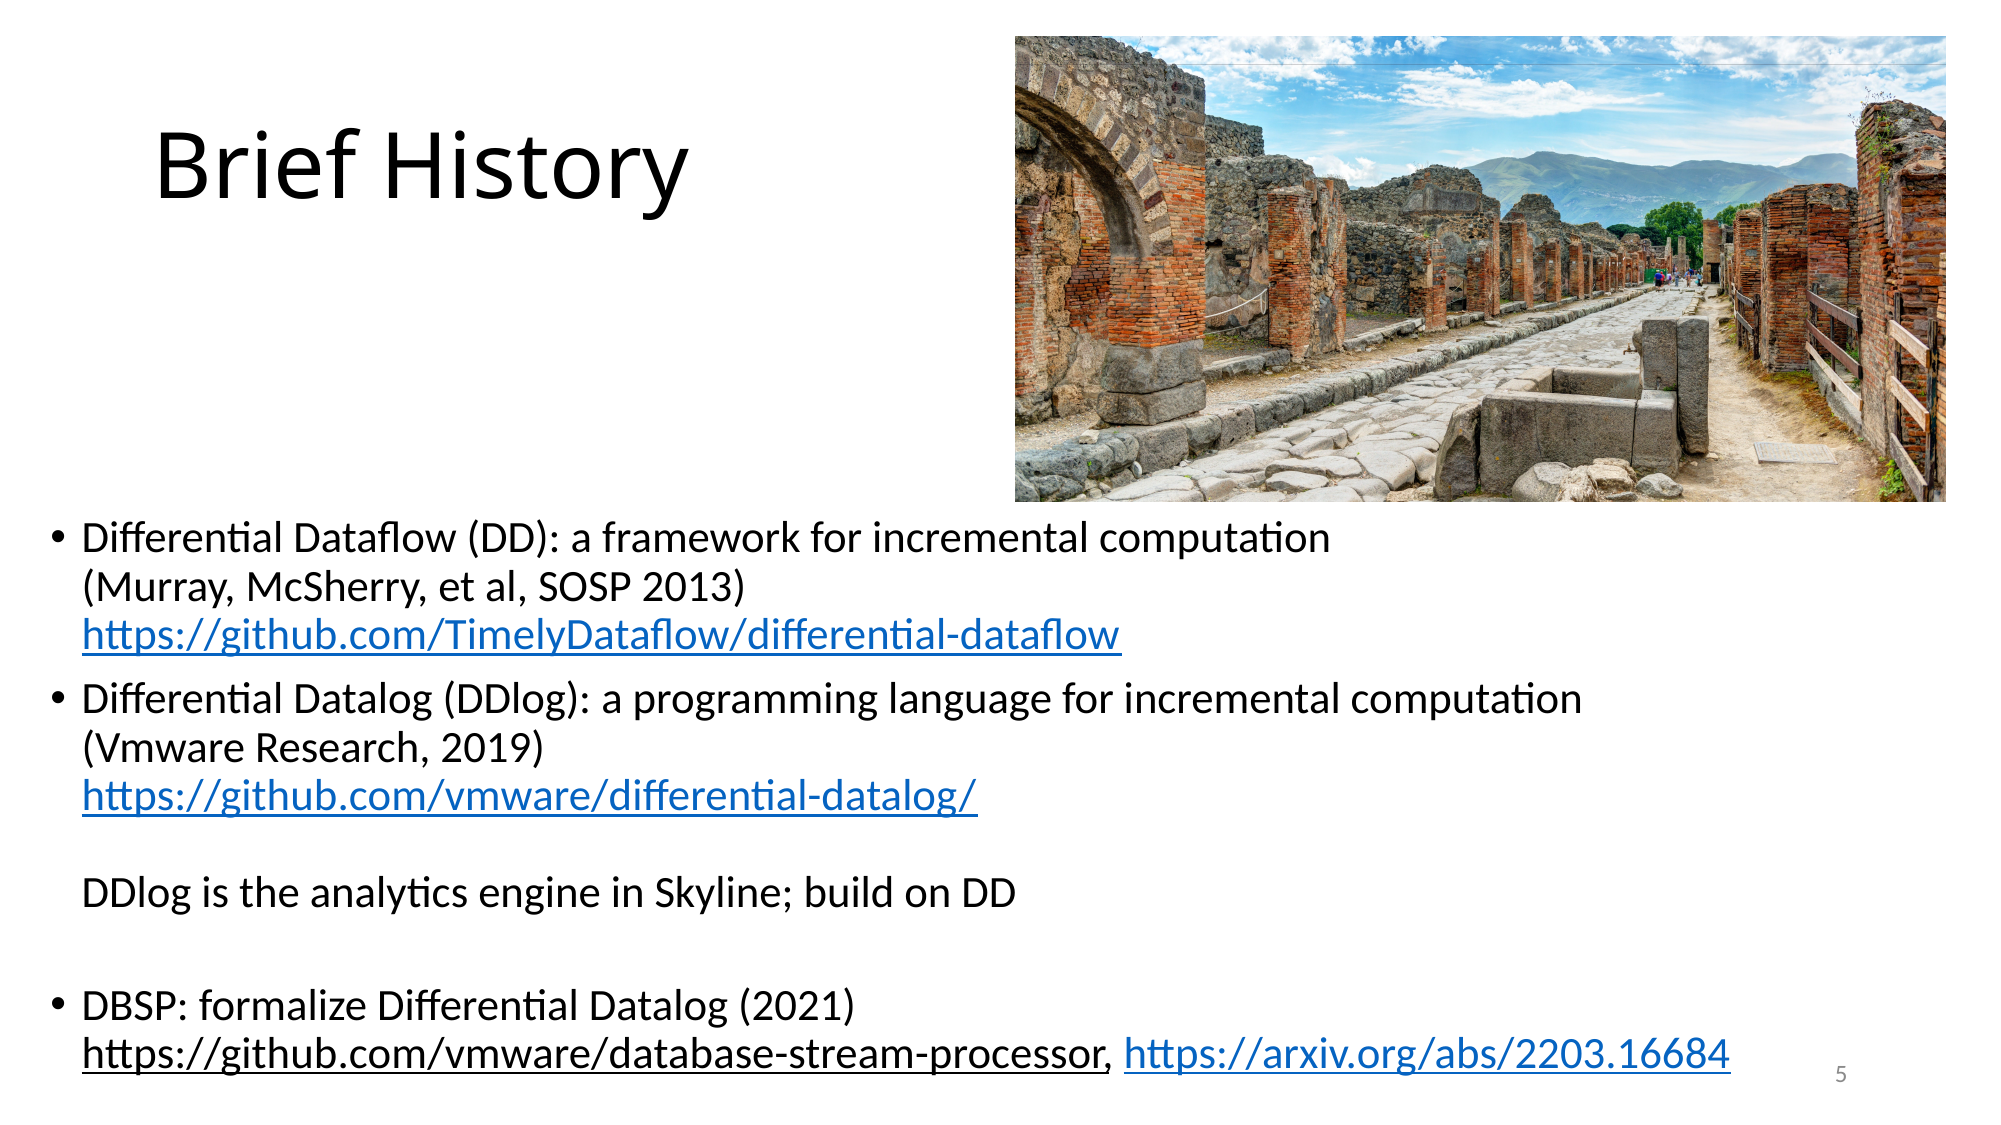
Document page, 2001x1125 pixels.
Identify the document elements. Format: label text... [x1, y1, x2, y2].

slide_number 5 [1798, 1042, 1863, 1103]
list Differential Dataflow (DD): a framework for incremental computation (Murray, McSherry, et al, SOSP 2013) https://github.com/TimelyDataflow/differential-dataflow Differential Datalog (DDlog): a programming language for incremental computation (Vmware Research, 2019) https://github.com/vmware/differential-datalog/ DDlog is the analytics engine in Skyline; build on DD DBSP: formalize Differential Datalog (2021) https://github.com/vmware/database-stream-processor, https://arxiv.org/abs/2203.16684 [35, 308, 1761, 1125]
title Brief History [137, 59, 1015, 278]
picture [1015, 36, 1946, 502]
